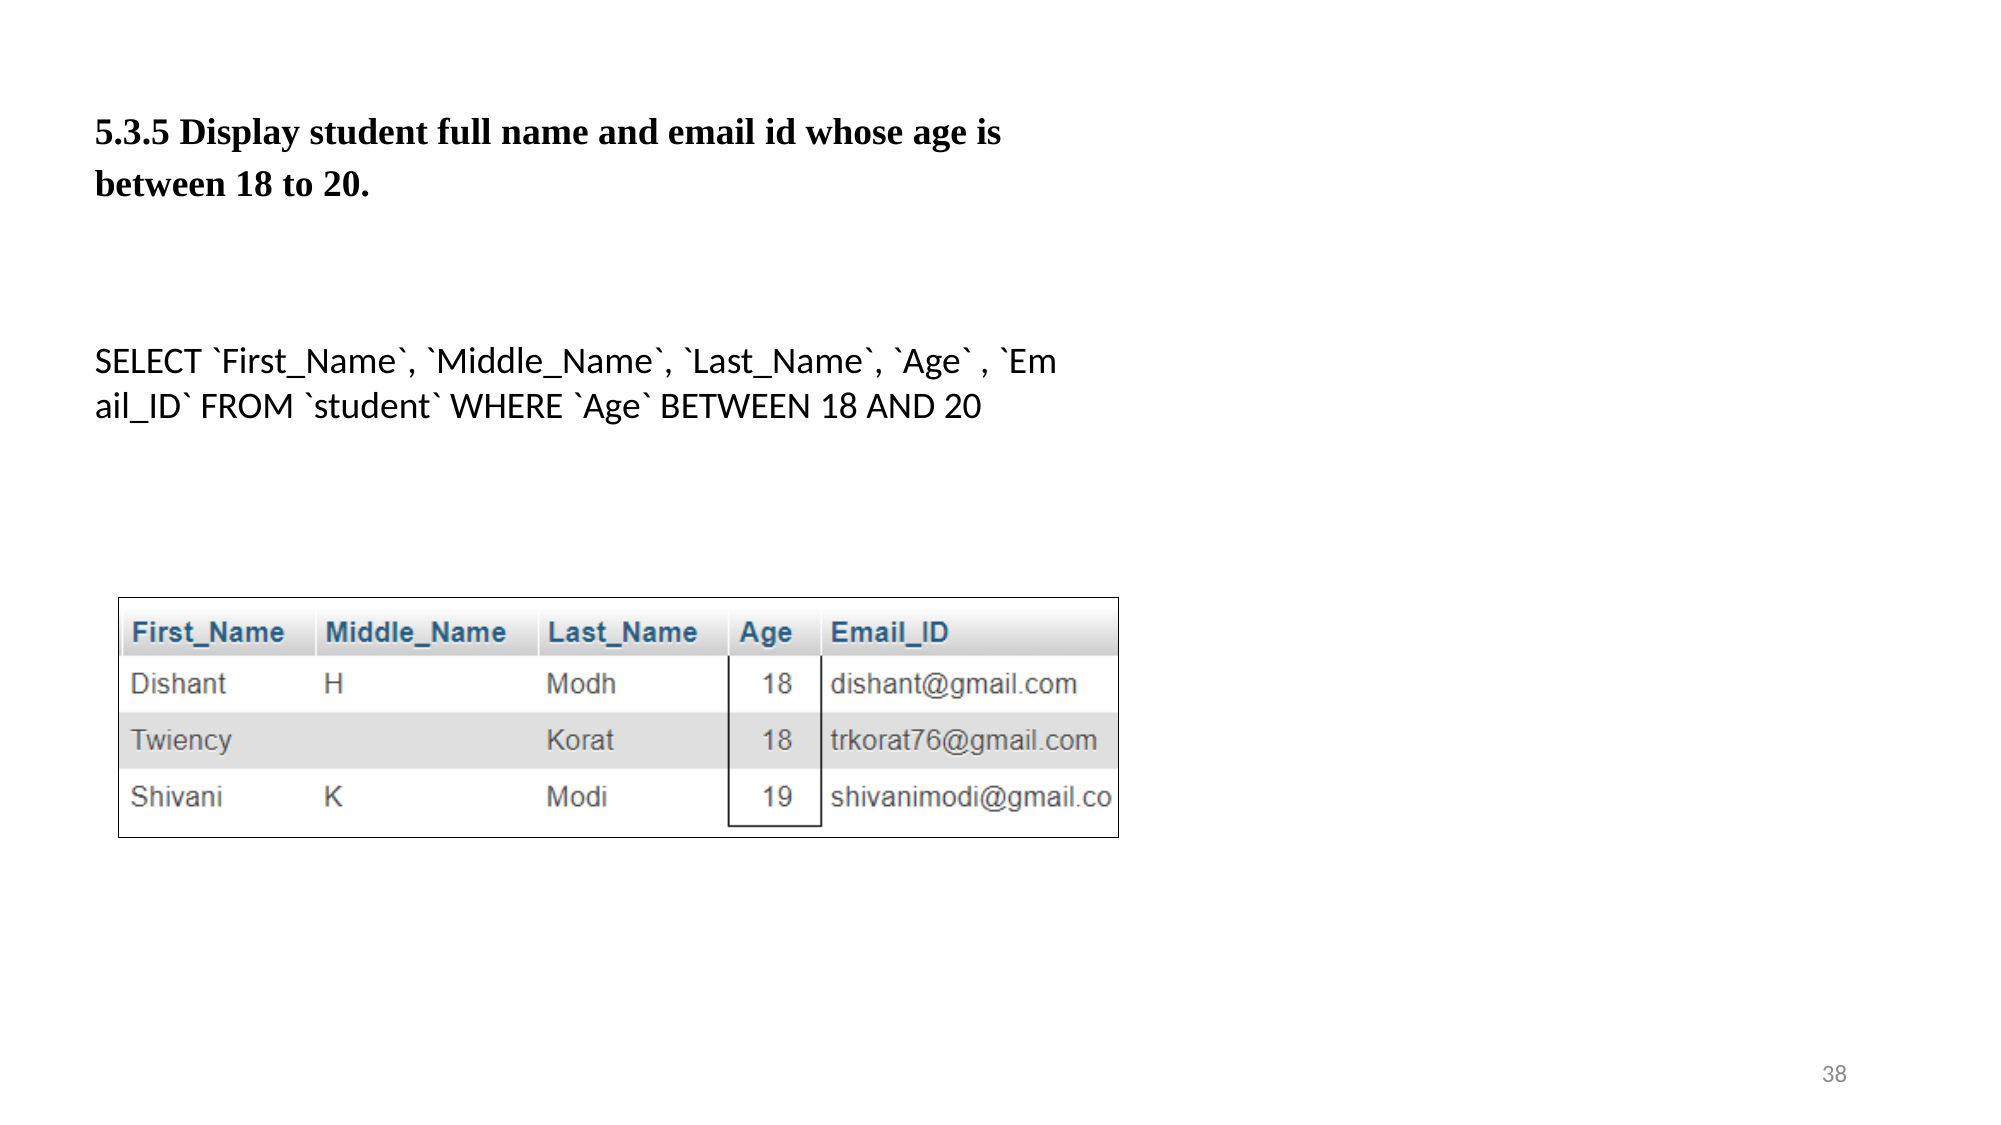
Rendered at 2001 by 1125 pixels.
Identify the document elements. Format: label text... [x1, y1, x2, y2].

picture [118, 597, 1119, 839]
text_box 5.3.5 Display student full name and email id whose age is between 18 to 20. [79, 92, 1080, 308]
slide_number 38 [1412, 1042, 1863, 1103]
text_box SELECT `First_Name`, `Middle_Name`, `Last_Name`, `Age` , `Email_ID` FROM `student` WHERE `Age` BETWEEN 18 AND 20 [79, 328, 1080, 479]
